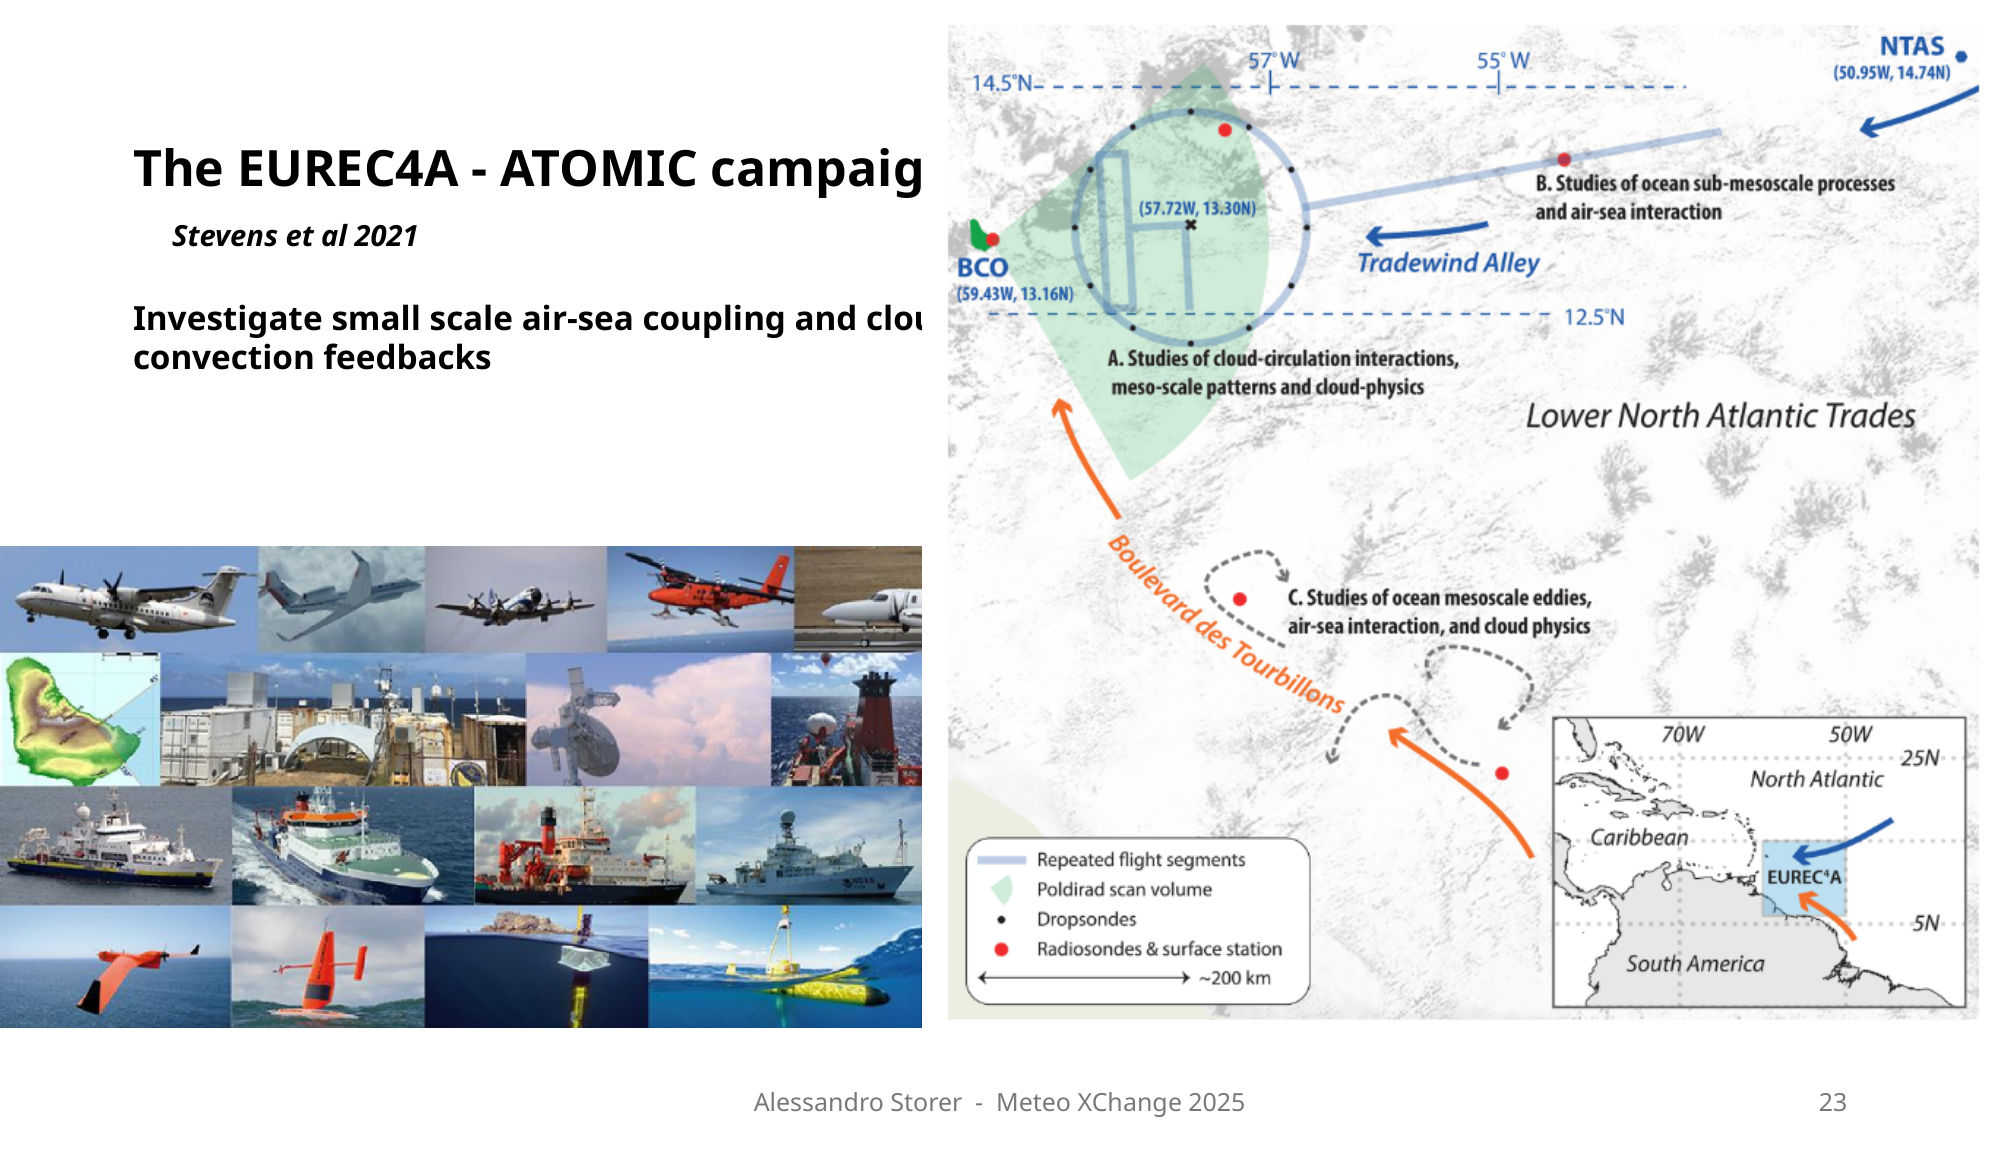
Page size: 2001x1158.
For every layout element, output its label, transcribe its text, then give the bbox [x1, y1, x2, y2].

picture [0, 0, 2000, 1034]
text_box The EUREC4A - ATOMIC campaign Stevens et al 2021 Investigate small scale air-sea coupling and cloud-convection feedbacks [118, 129, 921, 384]
footer Alessandro Storer - Meteo XChange 2025 [662, 1072, 1338, 1135]
slide_number 23 [1412, 1072, 1863, 1135]
